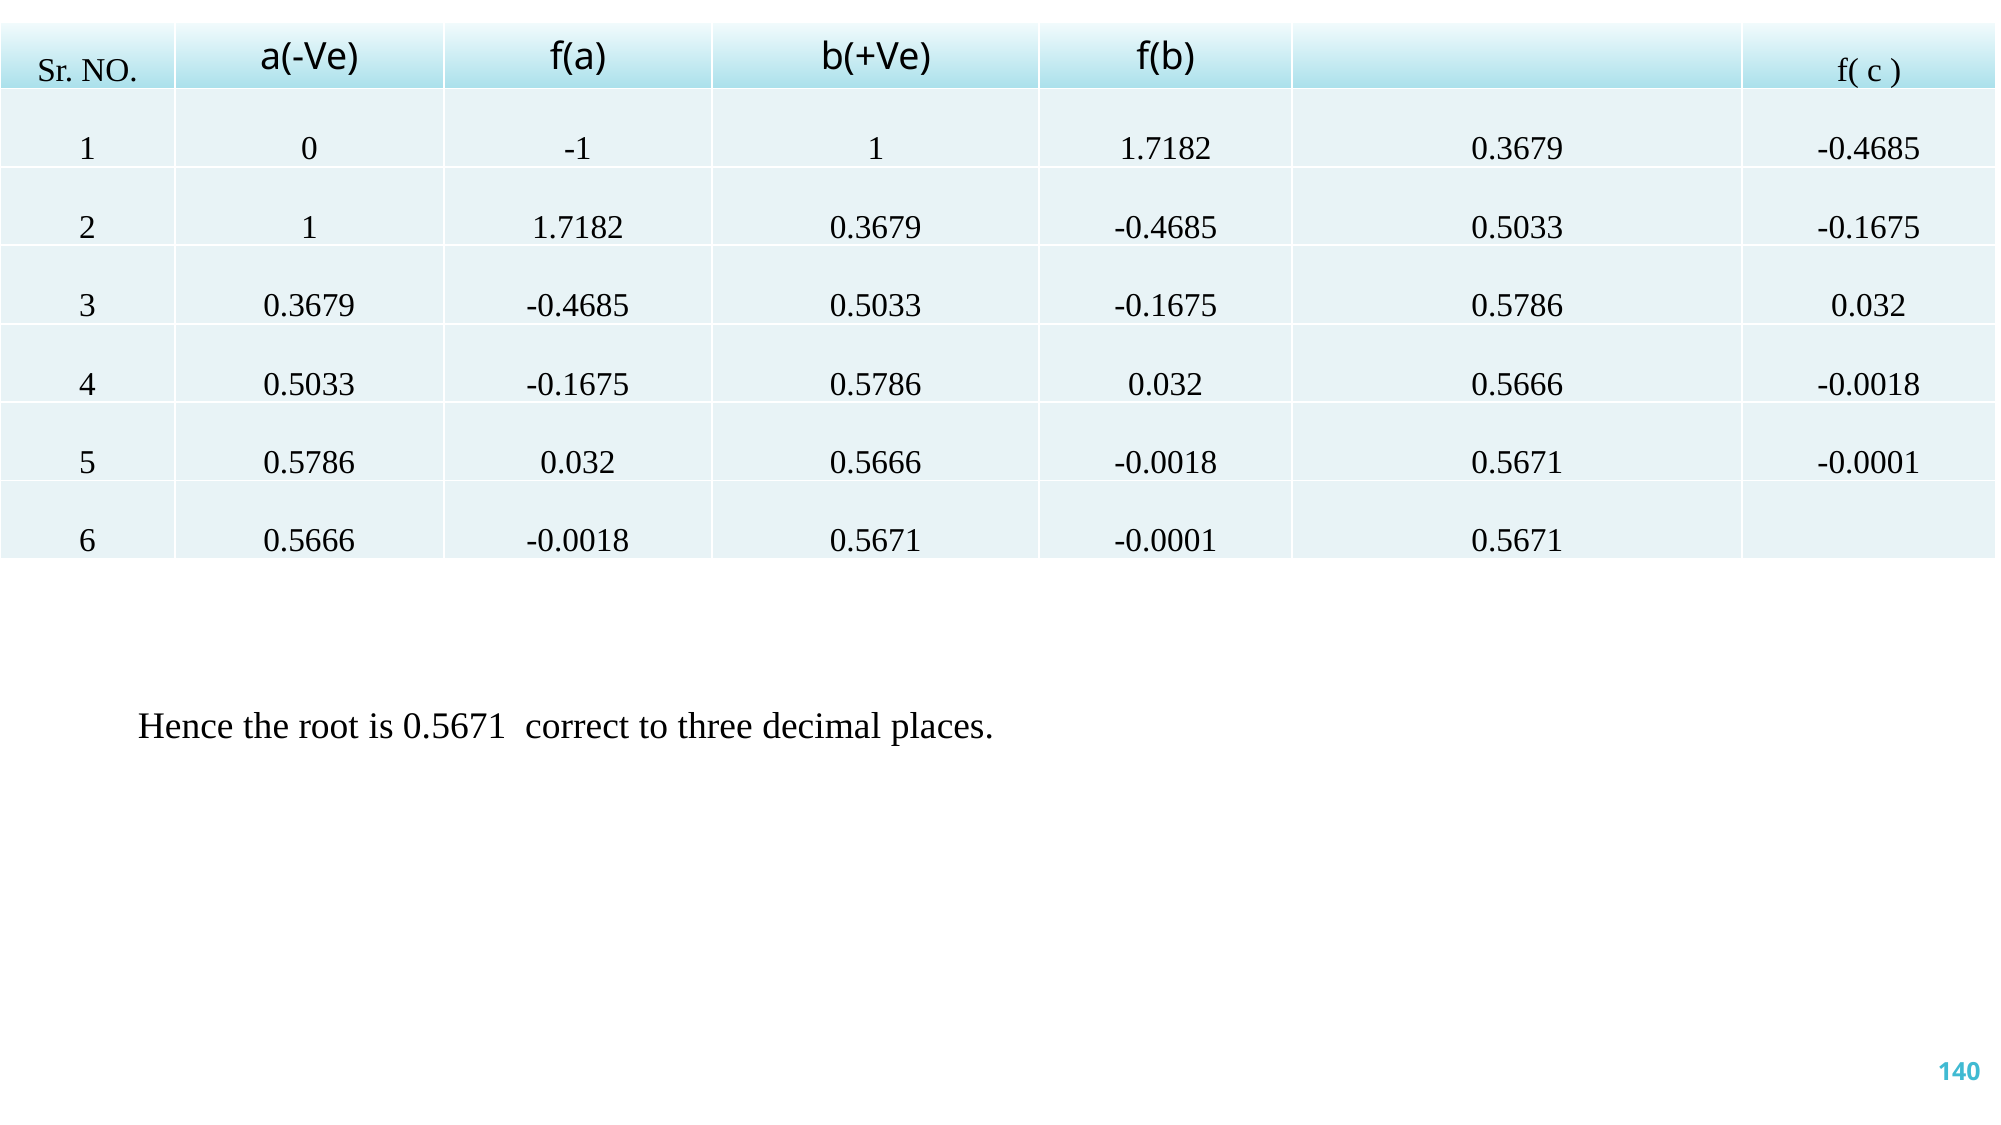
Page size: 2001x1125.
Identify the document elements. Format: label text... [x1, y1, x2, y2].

text_box Hence the root is 0.5671 correct to three decimal places. [123, 693, 1517, 754]
slide_number 140 [1744, 1042, 1996, 1103]
